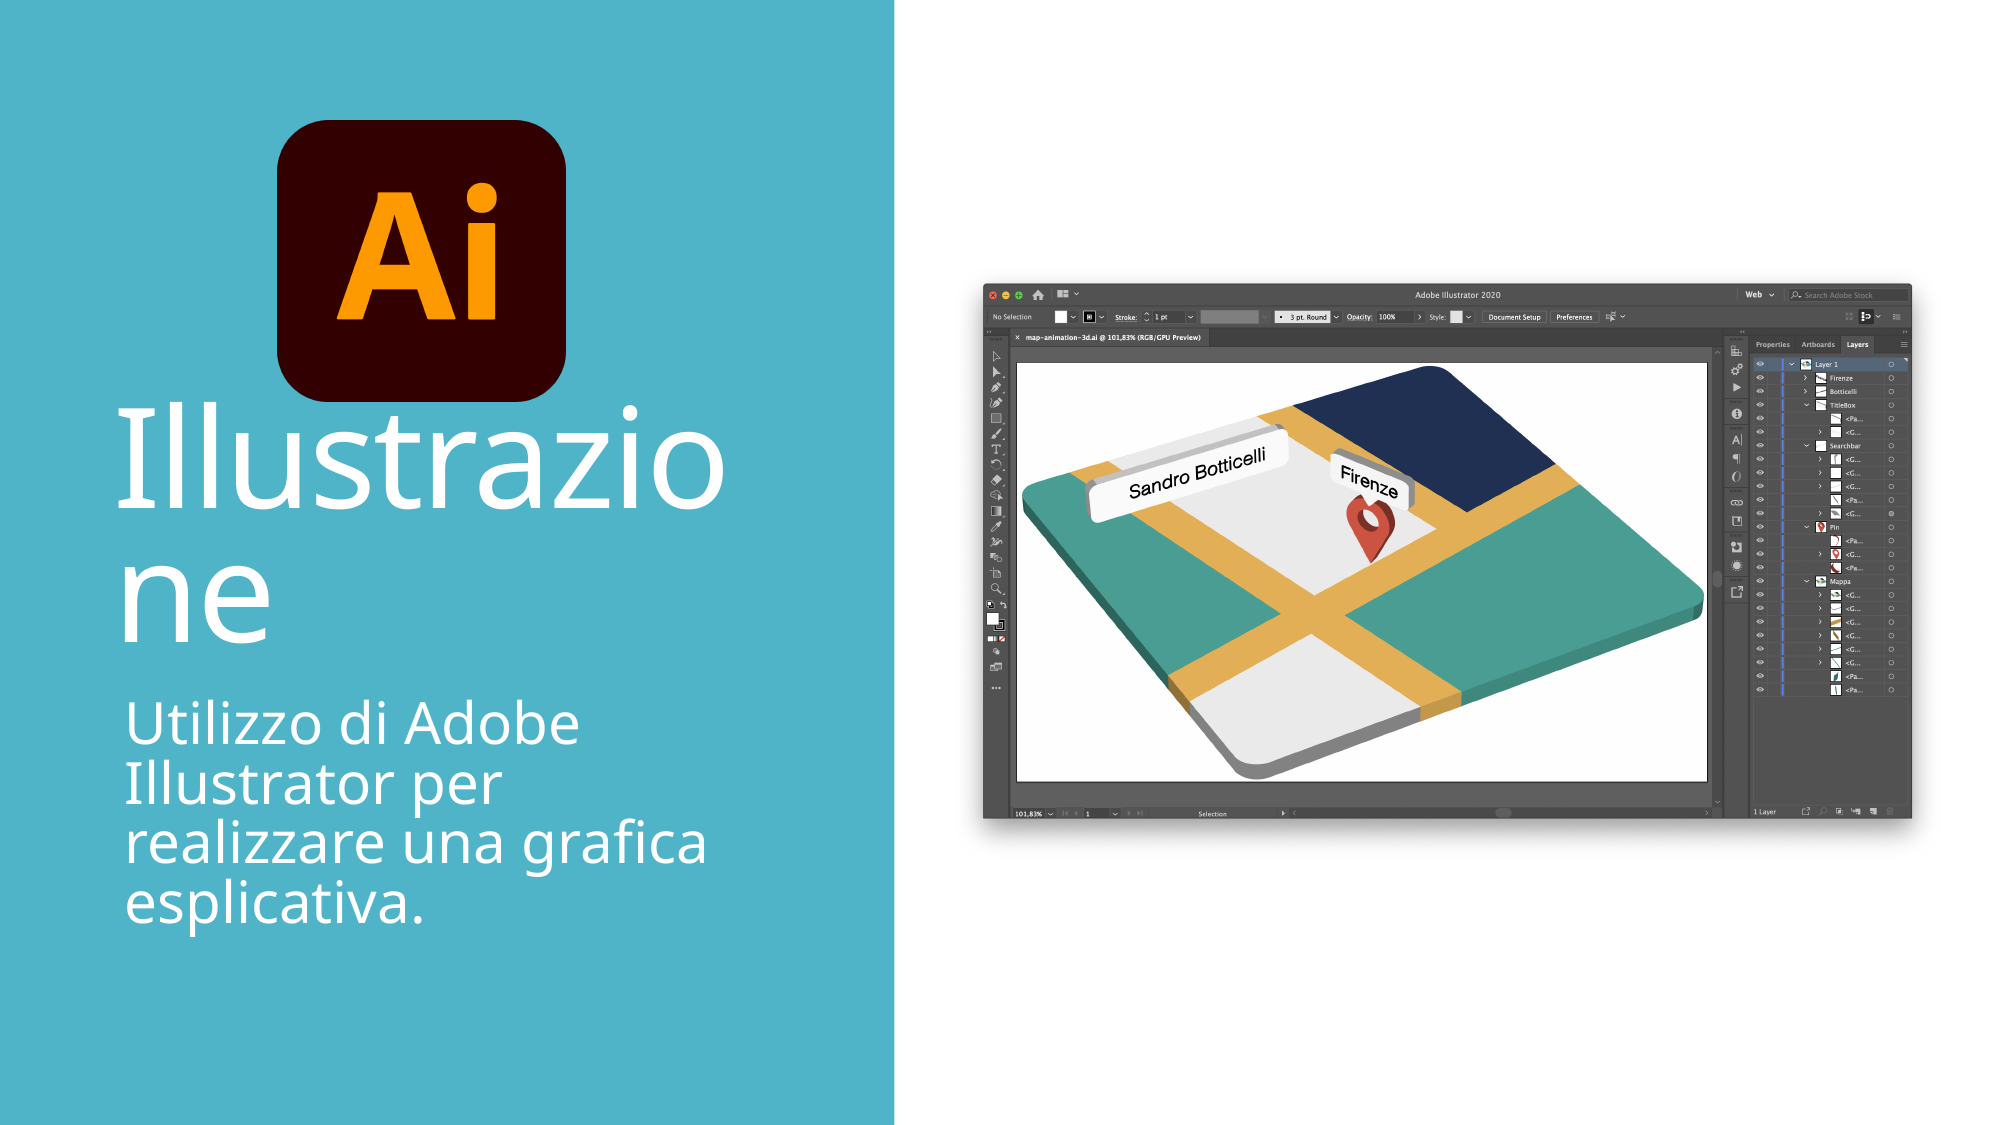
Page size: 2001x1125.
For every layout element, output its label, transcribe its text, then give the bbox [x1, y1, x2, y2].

picture [277, 120, 566, 402]
list Utilizzo di Adobe Illustrator per realizzare una grafica esplicativa. [109, 690, 789, 961]
text_box [0, 0, 893, 1125]
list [946, 259, 1948, 866]
text_box [893, 0, 2000, 1125]
title Illustrazione [98, 126, 789, 677]
